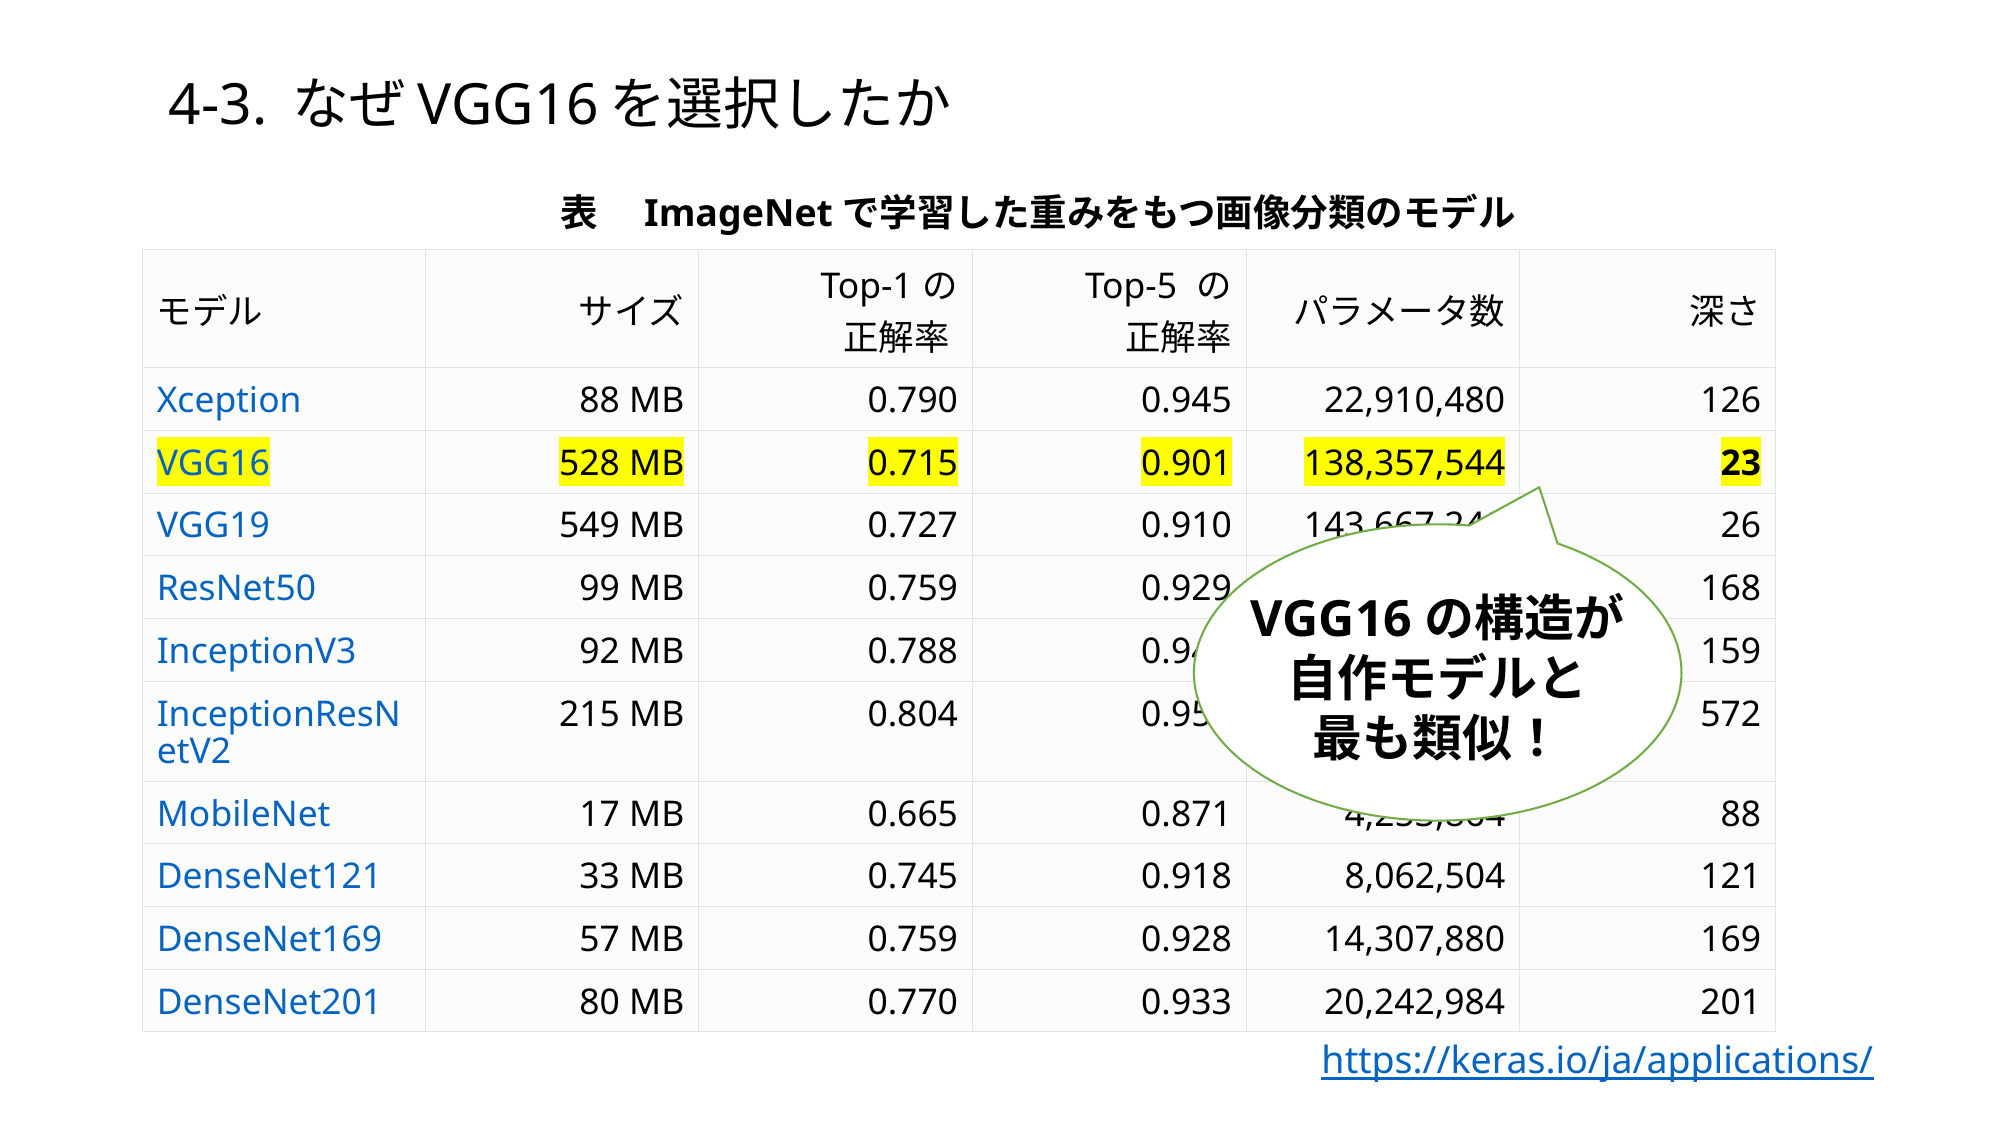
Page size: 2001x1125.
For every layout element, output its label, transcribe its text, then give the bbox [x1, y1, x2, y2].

text_box [1258, 774, 1618, 822]
text_box [1645, 593, 1683, 752]
table_cell 0.944 [973, 619, 1208, 681]
table_cell 23 [1520, 431, 1775, 493]
table_cell InceptionResNetV2 [143, 682, 425, 781]
table_cell 88 MB [426, 368, 698, 430]
table_cell DenseNet121 [143, 844, 425, 906]
table_cell 0.727 [699, 494, 972, 555]
table_cell 22,910,480 [1247, 368, 1519, 430]
table_cell 549 MB [426, 494, 698, 555]
table_cell 572 [1608, 682, 1775, 781]
table_cell 0.910 [973, 494, 1246, 555]
table_cell 0.918 [973, 844, 1246, 906]
table_cell 528 MB [426, 431, 698, 493]
table_cell 138,357,544 [1247, 431, 1519, 493]
table_cell 0.929 [973, 556, 1246, 618]
table_cell 14,307,880 [1247, 907, 1519, 969]
table_cell 0.665 [699, 782, 972, 843]
table_cell 169 [1520, 907, 1775, 969]
table_cell 143,667,240 [1247, 494, 1519, 555]
table_cell 0.933 [973, 970, 1246, 1031]
table_cell VGG19 [143, 494, 425, 555]
text_box https://keras.io/ja/applications/ [1306, 1028, 1958, 1095]
table_cell 33 MB [426, 844, 698, 906]
table_cell 88 [1520, 782, 1775, 843]
text_box [1246, 485, 1629, 579]
table_cell 17 MB [426, 782, 698, 843]
table_cell 25,636,712 [1247, 556, 1282, 578]
table_cell 121 [1520, 844, 1775, 906]
table_cell 0.901 [973, 431, 1246, 493]
table_cell 126 [1520, 368, 1775, 430]
table_cell 0.715 [699, 431, 972, 493]
table_cell 8,062,504 [1247, 844, 1519, 906]
table_header 深さ [1520, 250, 1775, 367]
table_header Top-5 の 正解率 [973, 250, 1246, 367]
table_cell 0.945 [973, 368, 1246, 430]
table_cell 26 [1543, 494, 1775, 555]
table_header サイズ [426, 250, 698, 367]
text_box [1192, 593, 1230, 752]
table_cell 215 MB [426, 682, 698, 781]
table_cell MobileNet [143, 782, 425, 843]
table_cell 0.871 [973, 782, 1246, 843]
list 4-3. なぜVGG16を選択したか [153, 67, 1073, 180]
table_cell 0.804 [699, 682, 972, 781]
table_cell VGG16 [143, 431, 425, 493]
table_cell 0.788 [699, 619, 972, 681]
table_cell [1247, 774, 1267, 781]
table_cell Xception [143, 368, 425, 430]
table_header パラメータ数 [1247, 250, 1519, 367]
table_cell 57 MB [426, 907, 698, 969]
table_cell 0.953 [973, 682, 1246, 781]
table_cell 0.759 [699, 907, 972, 969]
text_box 表 ImageNetで学習した重みをもつ画像分類のモデル [545, 181, 1617, 242]
table_cell DenseNet201 [143, 970, 425, 1031]
table_cell 0.790 [699, 368, 972, 430]
table_header Top-1の 正解率 [699, 250, 972, 367]
table_cell 0.770 [699, 970, 972, 1031]
table_cell 0.928 [973, 907, 1246, 969]
table_cell 159 [1667, 619, 1775, 681]
table_cell 0.745 [699, 844, 972, 906]
table_cell 4,253,864 [1247, 782, 1519, 843]
table_cell 99 MB [426, 556, 698, 618]
table_cell 20,242,984 [1247, 970, 1519, 1031]
table_cell 92 MB [426, 619, 698, 681]
table_cell 80 MB [426, 970, 698, 1031]
table_cell InceptionV3 [143, 619, 425, 681]
table_header モデル [143, 250, 425, 367]
table_cell ResNet50 [143, 556, 425, 618]
table_cell 201 [1520, 970, 1775, 1028]
text_box [1163, 247, 1195, 353]
table_cell 0.759 [699, 556, 972, 618]
text_box VGG16の構造が 自作モデルと 最も類似！ [1230, 579, 1645, 774]
table_cell DenseNet169 [143, 907, 425, 969]
table_cell 168 [1593, 556, 1775, 618]
